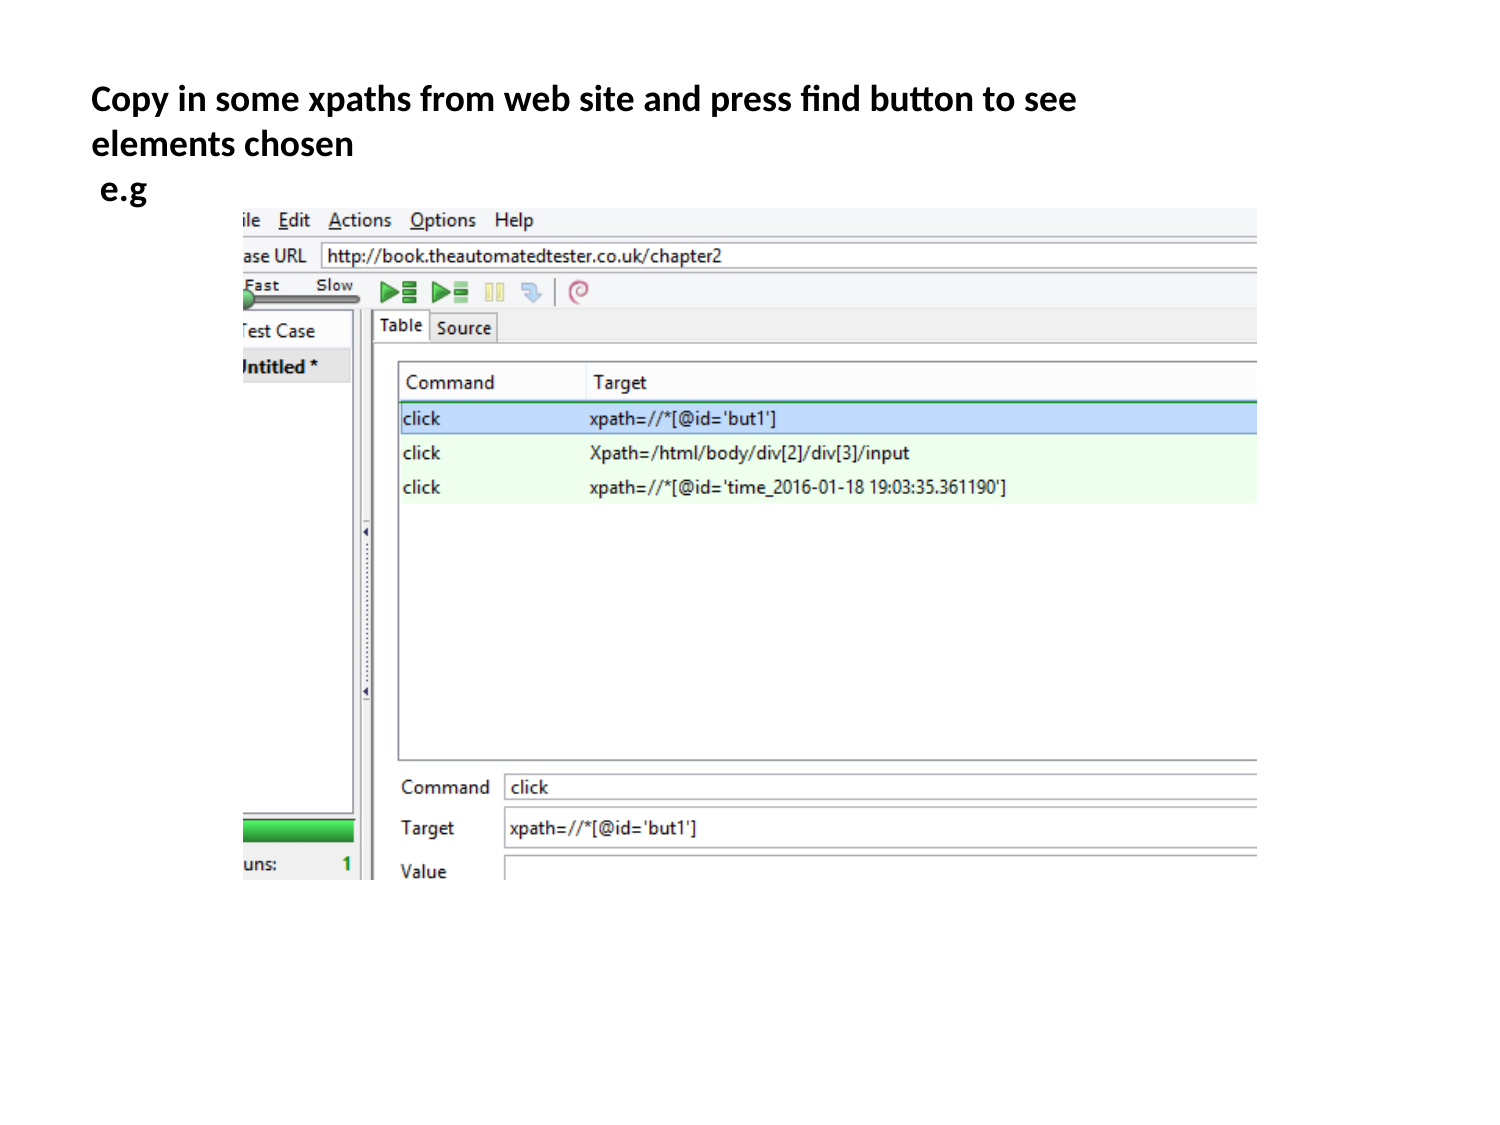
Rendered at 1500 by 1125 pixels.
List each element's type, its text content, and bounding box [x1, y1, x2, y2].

picture [243, 207, 1257, 881]
text_box Copy in some xpaths from web site and press find button to see elements chosen e.g [76, 66, 1223, 217]
